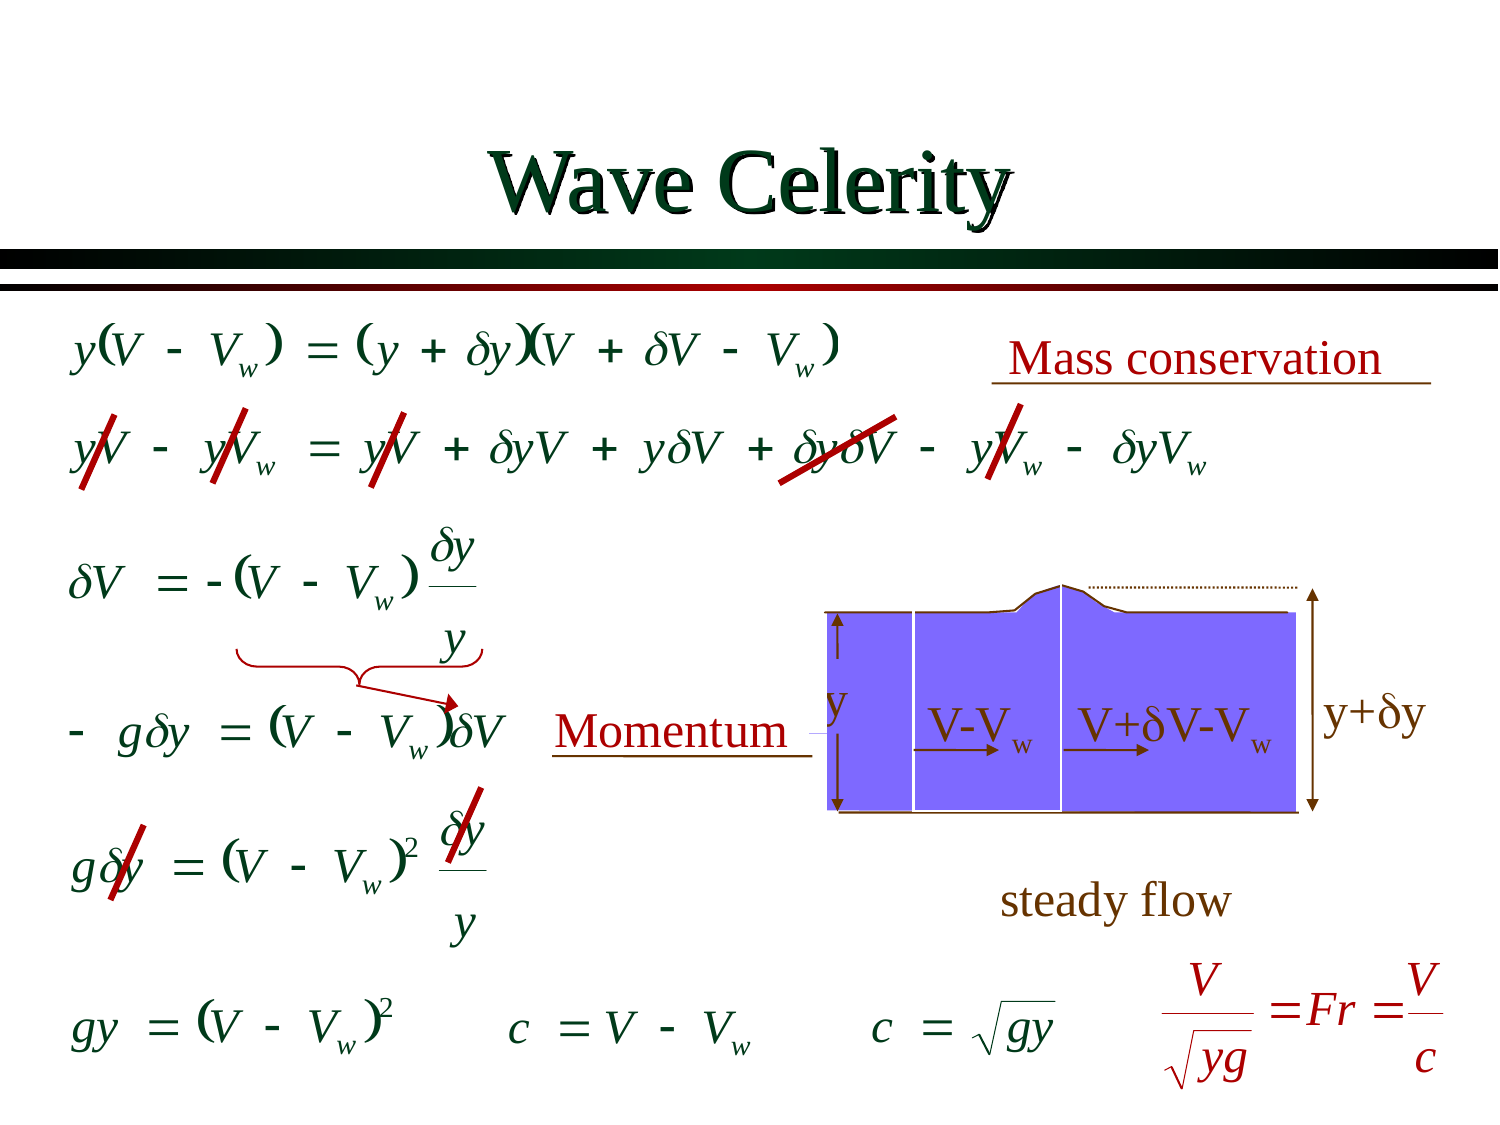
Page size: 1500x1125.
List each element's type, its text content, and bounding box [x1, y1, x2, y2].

title Wave Celerity [112, 49, 1388, 238]
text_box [65, 421, 1211, 482]
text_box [1157, 951, 1448, 1096]
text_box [65, 518, 482, 669]
text_box Mass conservation [993, 384, 1398, 392]
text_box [65, 989, 399, 1061]
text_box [868, 996, 1060, 1061]
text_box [65, 323, 838, 385]
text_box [65, 705, 513, 766]
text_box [787, 575, 1442, 934]
text_box Momentum [539, 690, 782, 765]
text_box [504, 1001, 755, 1062]
text_box Mass conservation [993, 317, 1398, 383]
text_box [65, 803, 493, 953]
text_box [236, 648, 483, 707]
